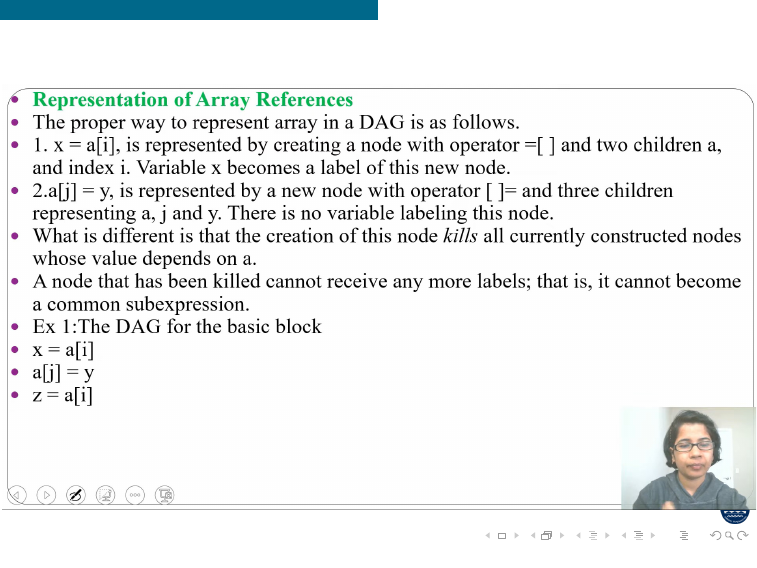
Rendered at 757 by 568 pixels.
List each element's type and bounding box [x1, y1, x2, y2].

picture [2, 84, 757, 524]
